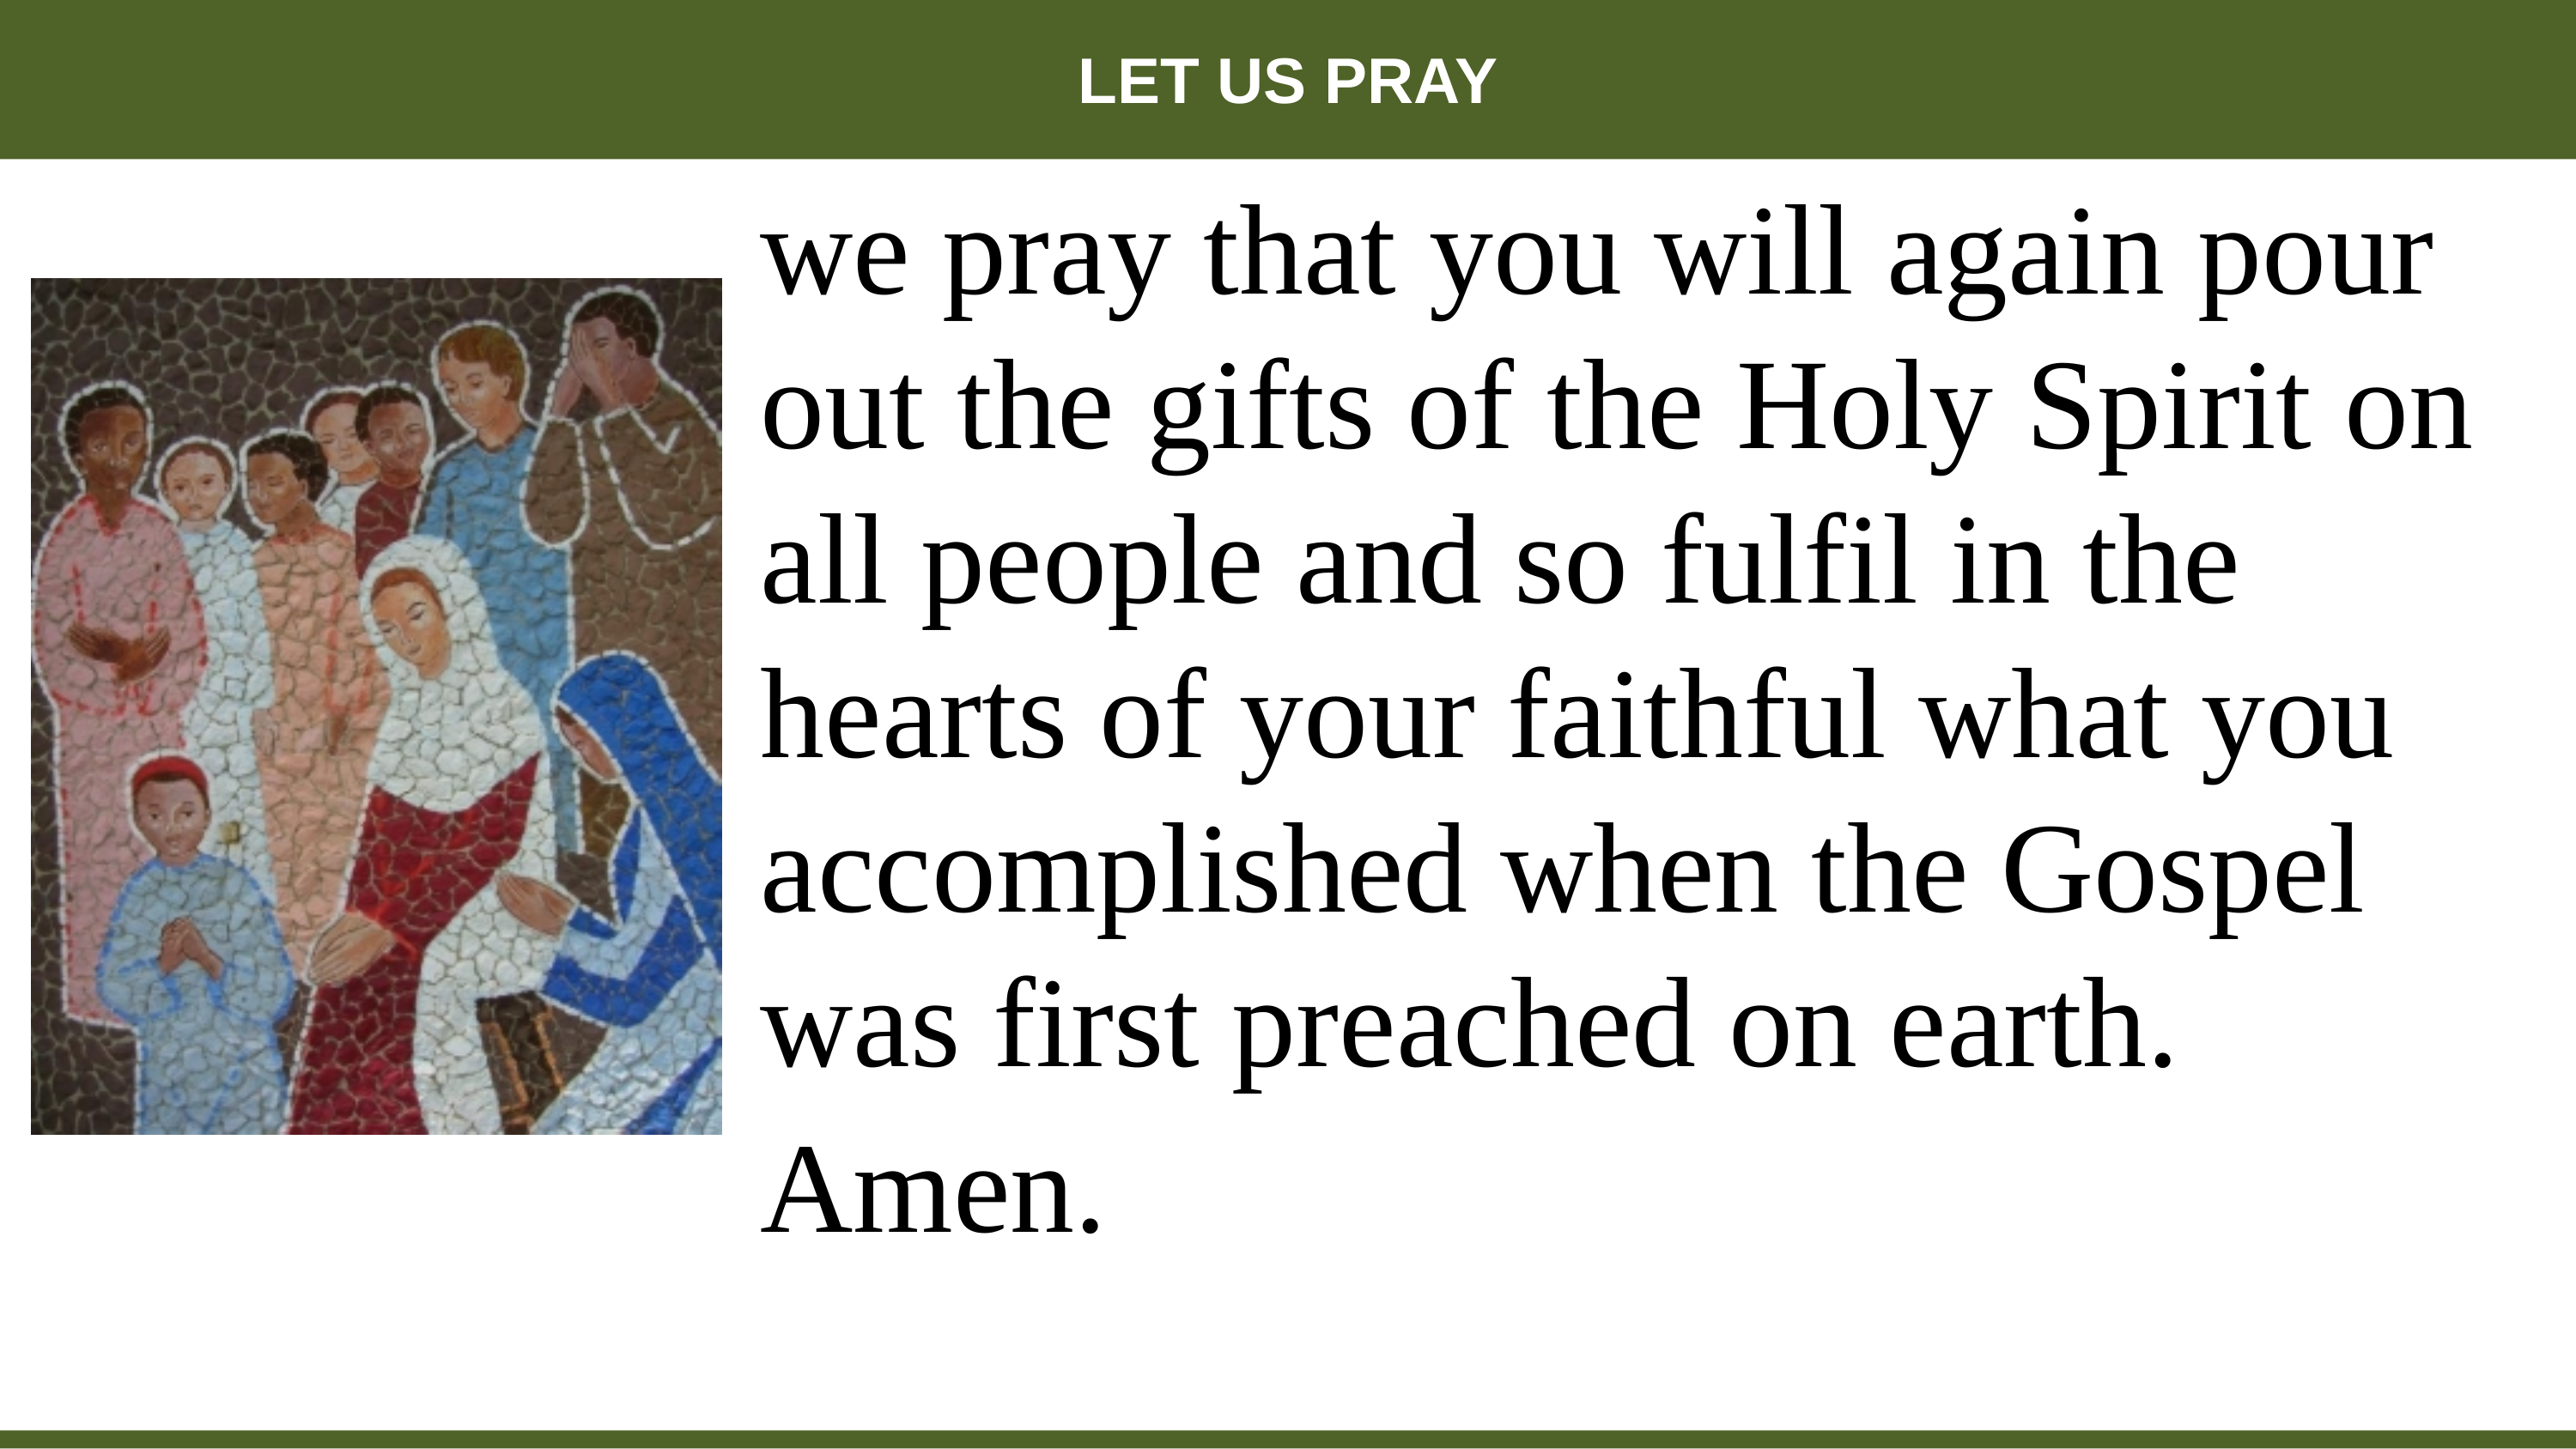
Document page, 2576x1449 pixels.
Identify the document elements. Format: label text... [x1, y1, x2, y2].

subtitle we pray that you will again pour out the gifts of the Holy Spirit on all people and so fulfil in the hearts of your faithful what you accomplished when the Gospel was first preached on earth. Amen. [747, 159, 2576, 1413]
picture [31, 278, 722, 1136]
title Let us pray [0, 0, 2576, 160]
text_box [0, 1430, 2576, 1449]
